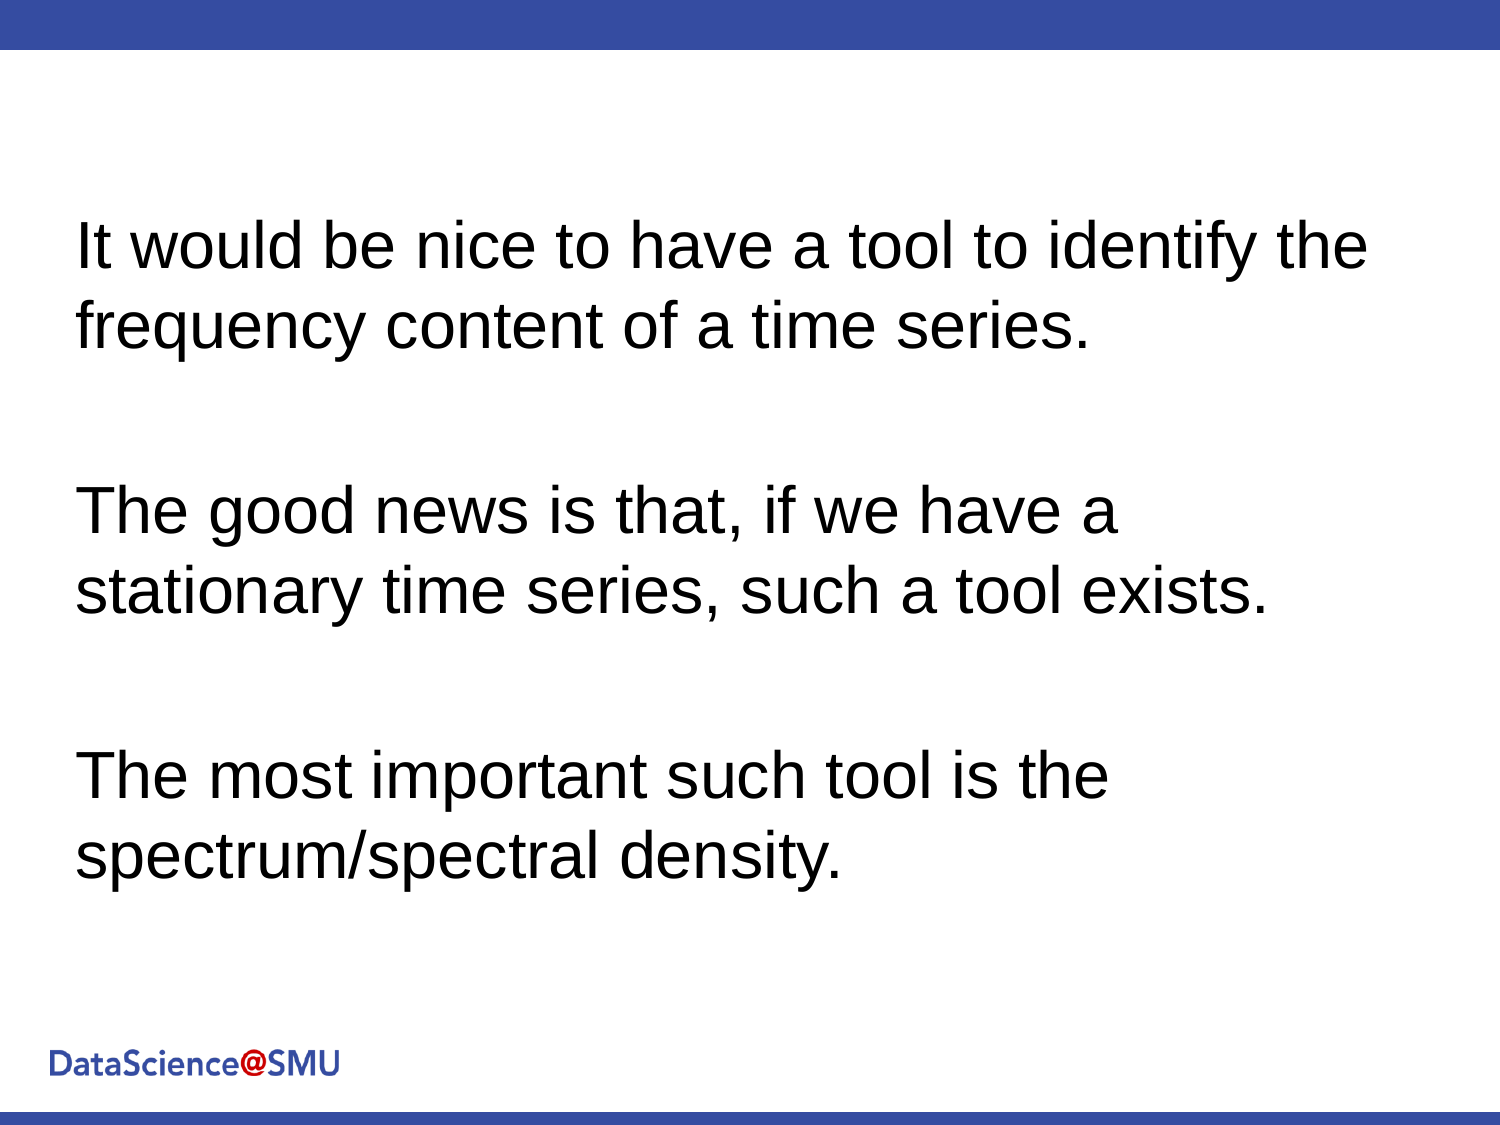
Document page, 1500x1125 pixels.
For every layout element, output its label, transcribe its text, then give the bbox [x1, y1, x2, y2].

text_box It would be nice to have a tool to identify the frequency content of a time series. The good news is that, if we have a stationary time series, such a tool exists. The most important such tool is the spectrum/spectral density. [74, 202, 1425, 923]
picture [50, 1049, 339, 1076]
